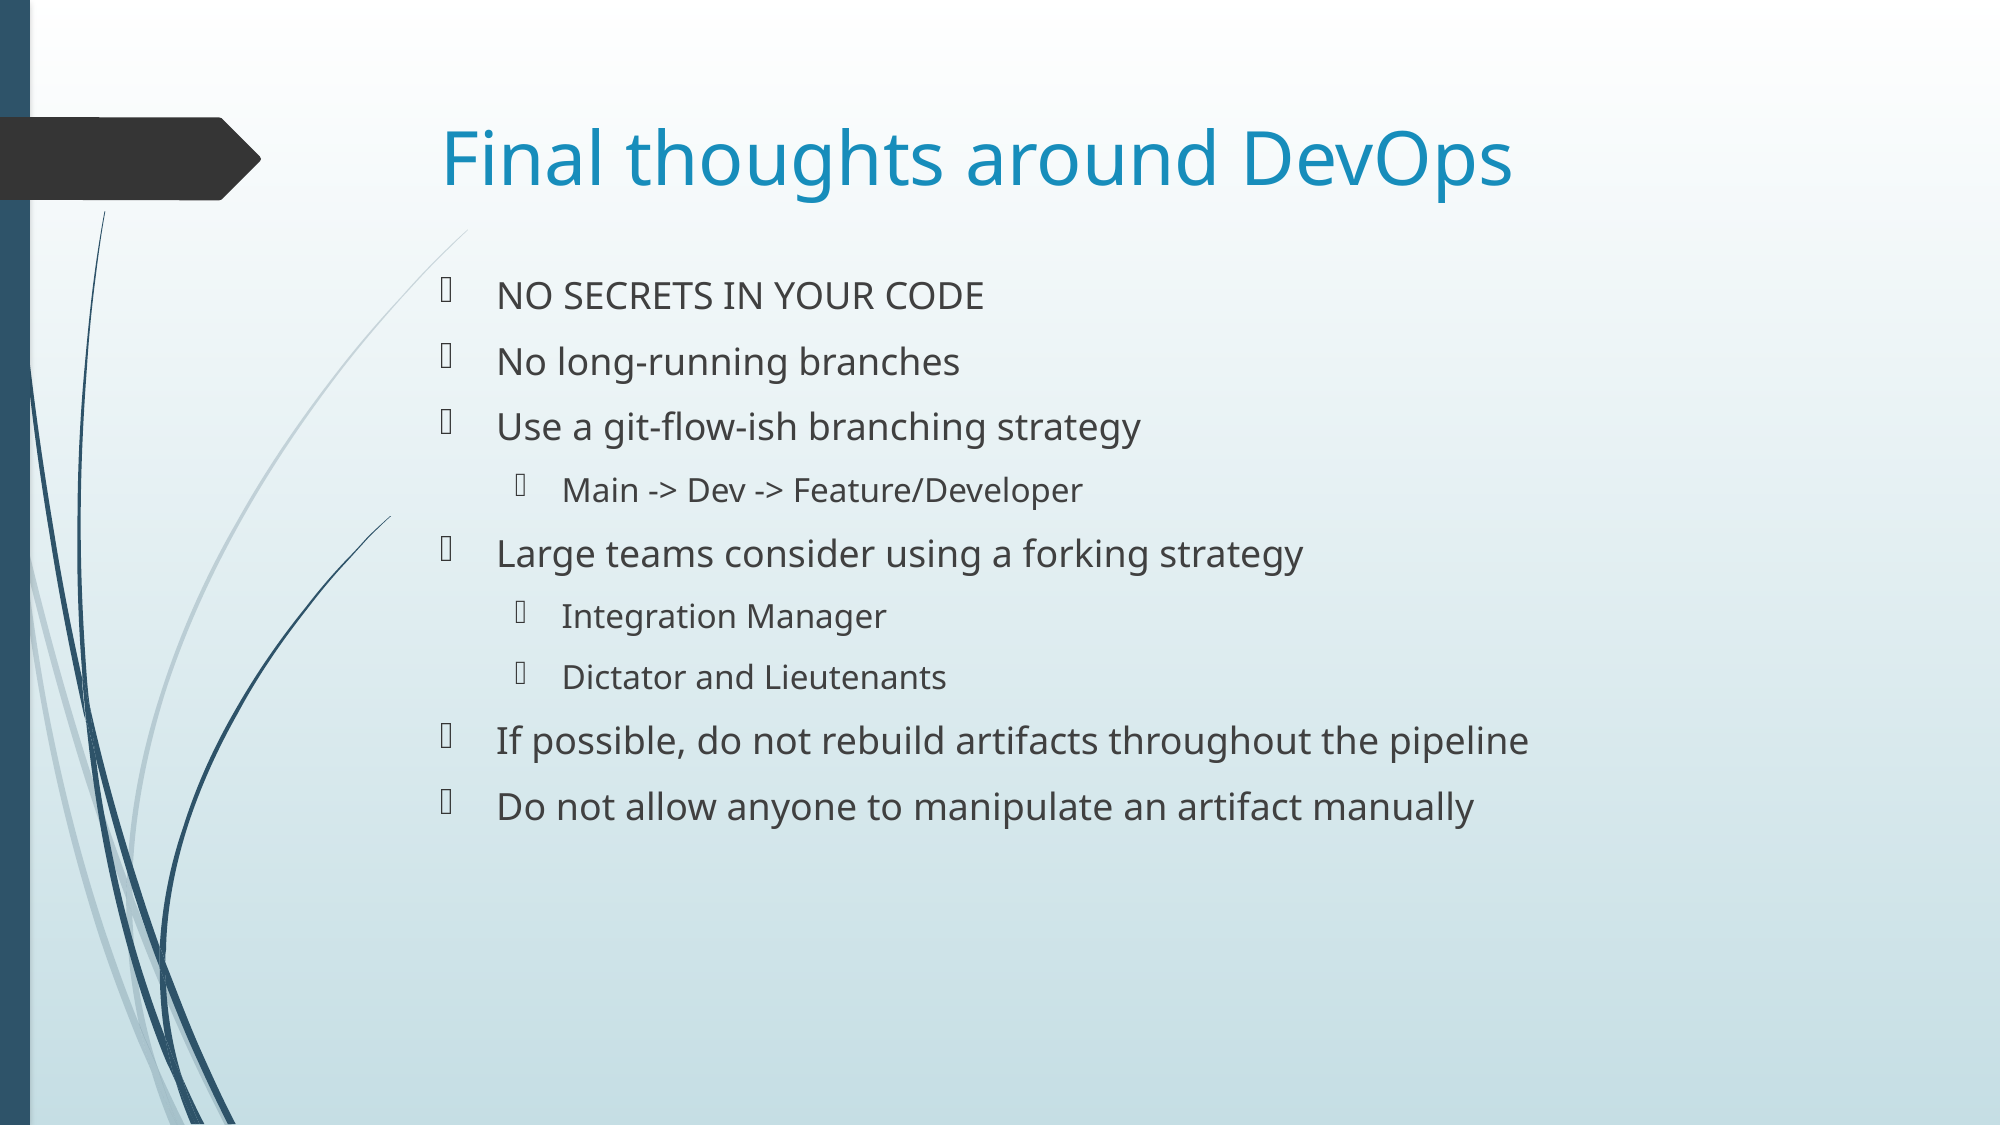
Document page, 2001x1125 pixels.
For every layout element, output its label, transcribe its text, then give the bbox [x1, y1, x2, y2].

list NO SECRETS IN YOUR CODE No long-running branches Use a git-flow-ish branching strategy Main -> Dev -> Feature/Developer Large teams consider using a forking strategy Integration Manager Dictator and Lieutenants If possible, do not rebuild artifacts throughout the pipeline Do not allow anyone to manipulate an artifact manually [424, 264, 1888, 970]
title Final thoughts around DevOps [425, 102, 1888, 264]
